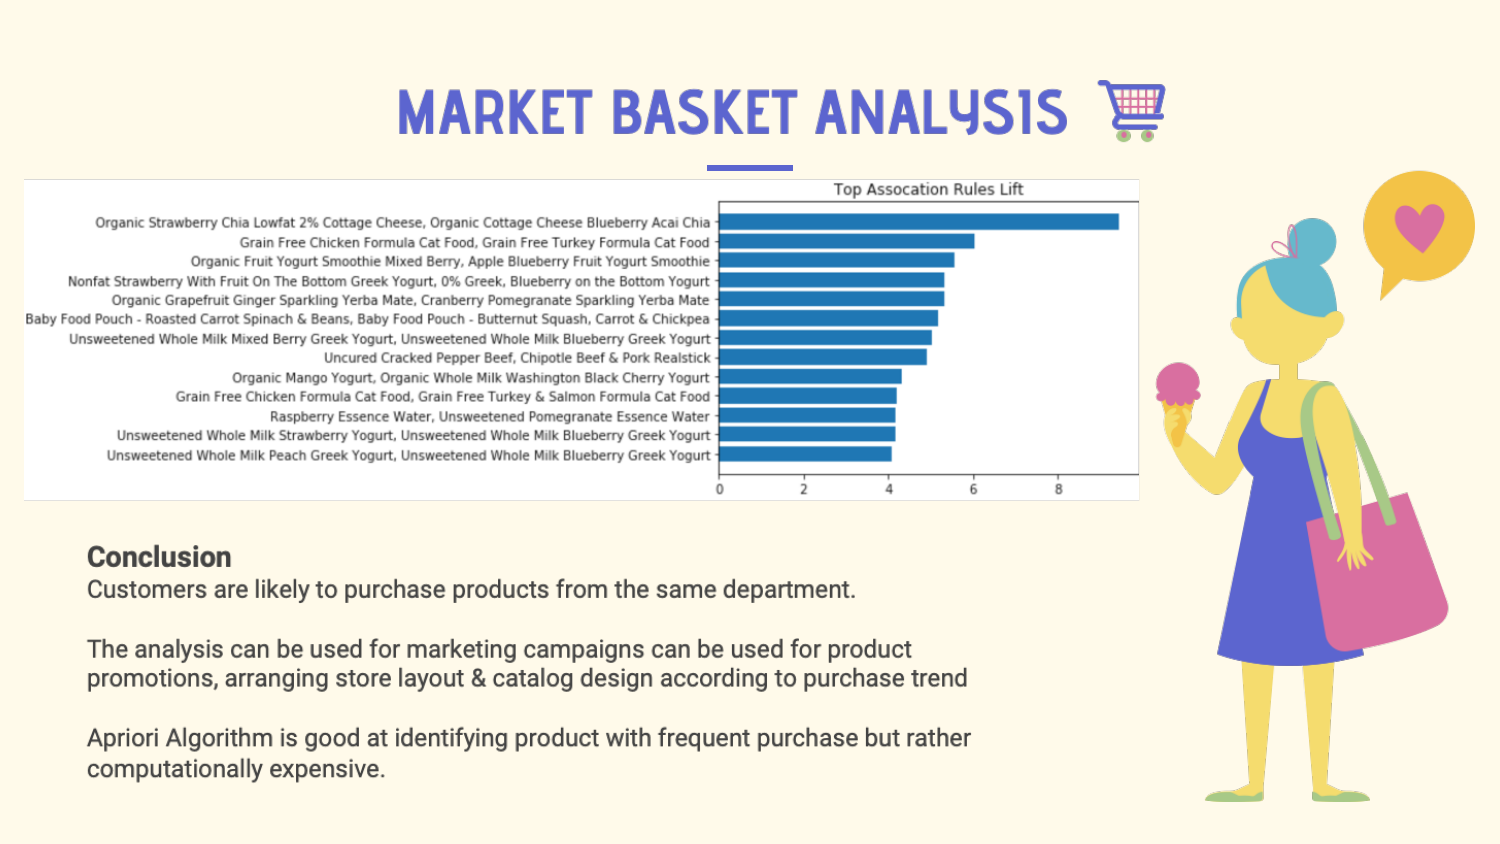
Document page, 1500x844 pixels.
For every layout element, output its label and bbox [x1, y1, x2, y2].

picture [24, 41, 1476, 803]
